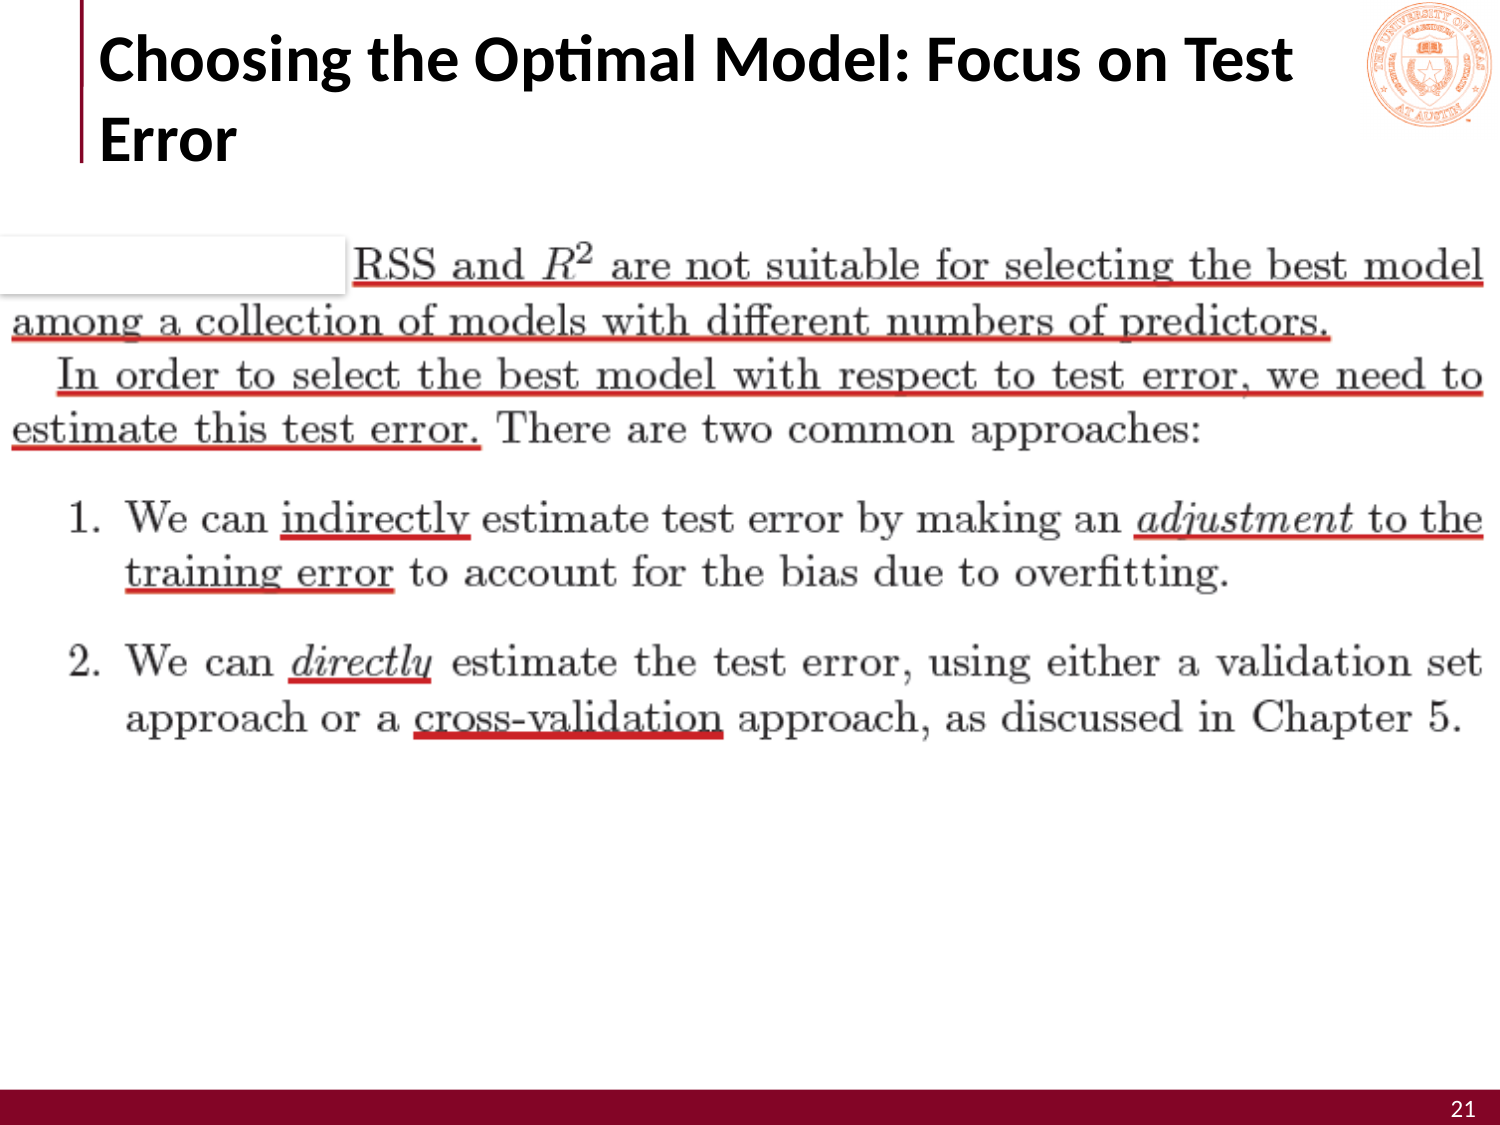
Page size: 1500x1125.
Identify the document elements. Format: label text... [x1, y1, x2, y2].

title Choosing the Optimal Model: Focus on Test Error [84, 52, 1380, 137]
picture [0, 235, 1500, 758]
slide_number 21 [1141, 1077, 1492, 1125]
picture [1360, 0, 1498, 140]
